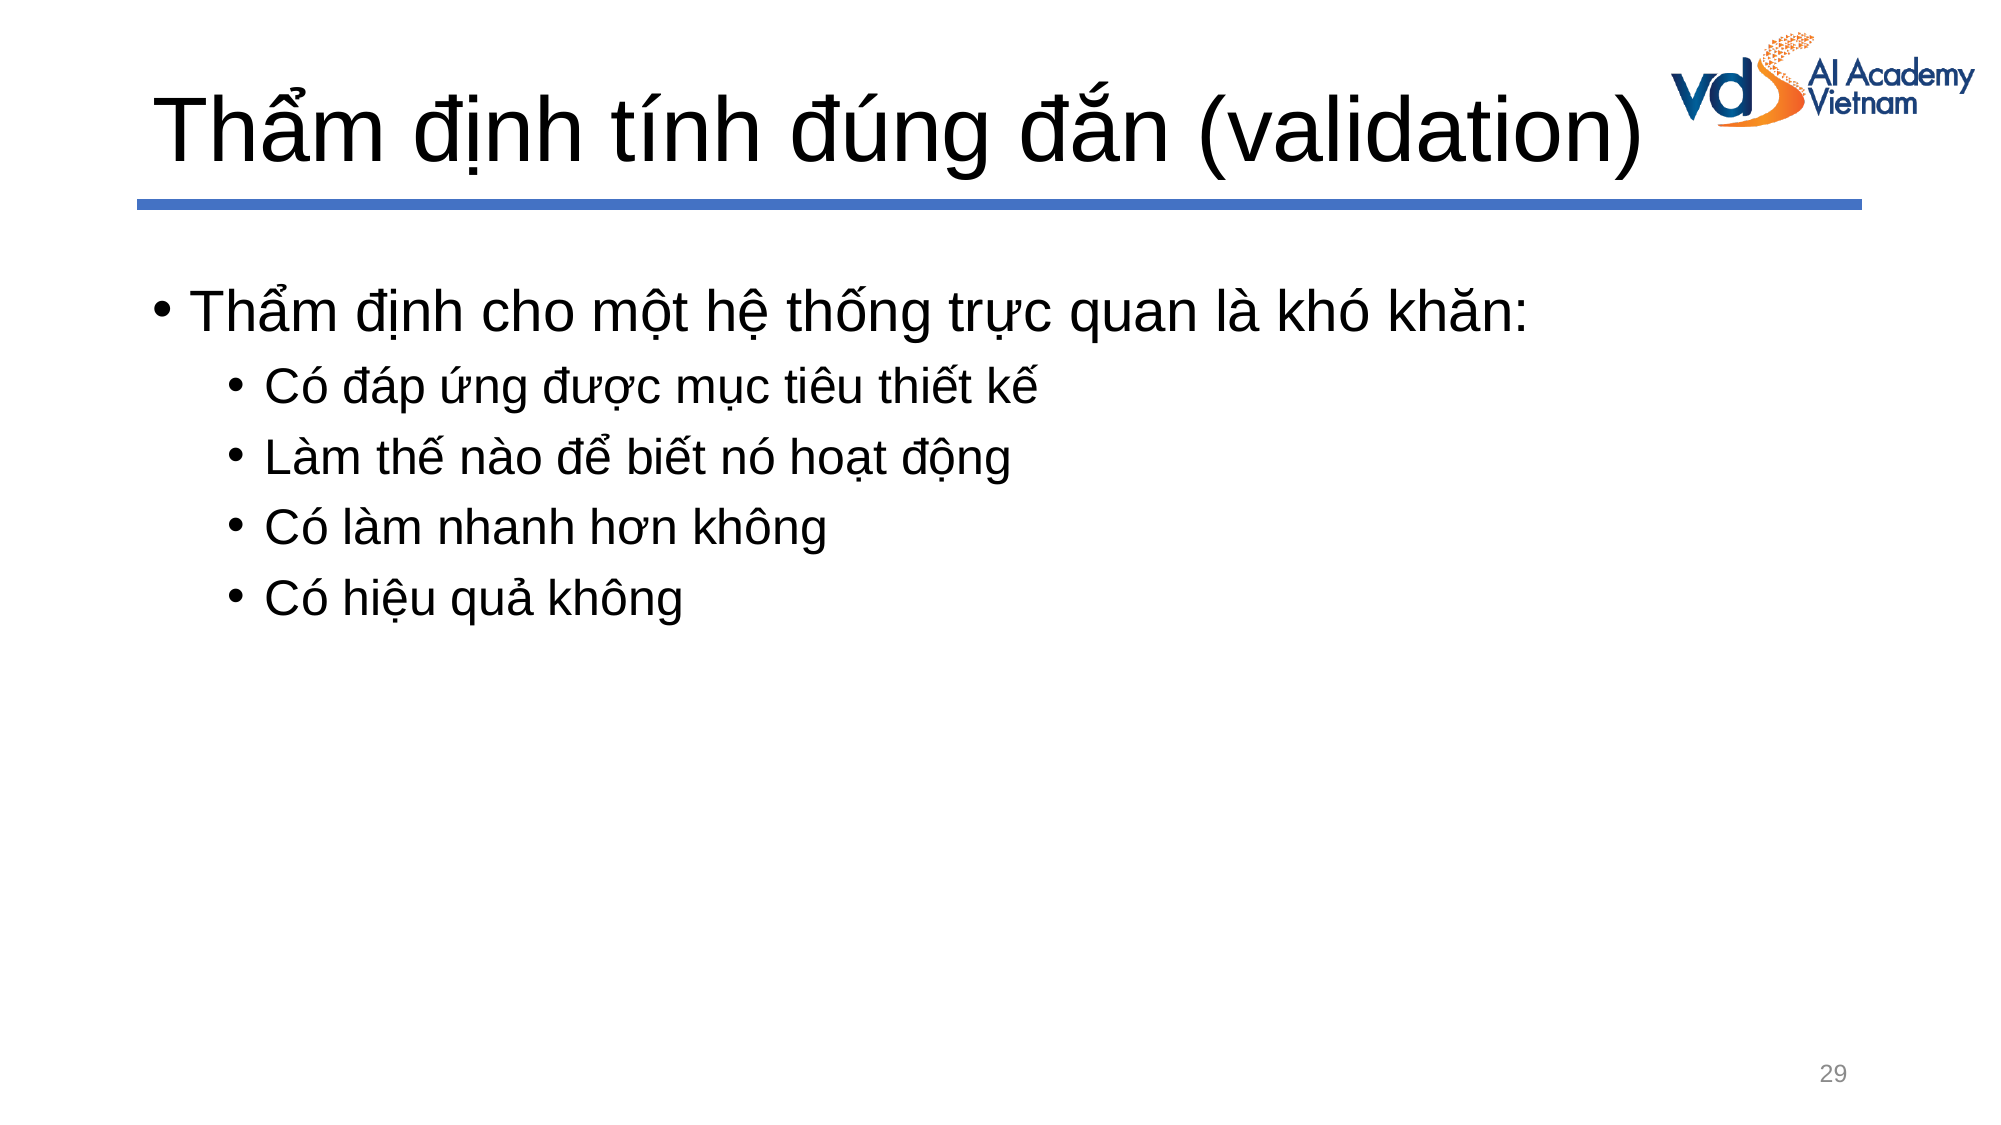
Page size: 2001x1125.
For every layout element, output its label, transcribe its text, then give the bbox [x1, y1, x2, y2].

slide_number 29 [1412, 1042, 1863, 1103]
picture [1671, 32, 1975, 127]
title Thẩm định tính đúng đắn (validation) [137, 59, 1863, 204]
list Thẩm định cho một hệ thống trực quan là khó khăn: Có đáp ứng được mục tiêu thiết kế Làm thế nào để biết nó hoạt động Có làm nhanh hơn không Có hiệu quả không [137, 265, 1863, 1014]
